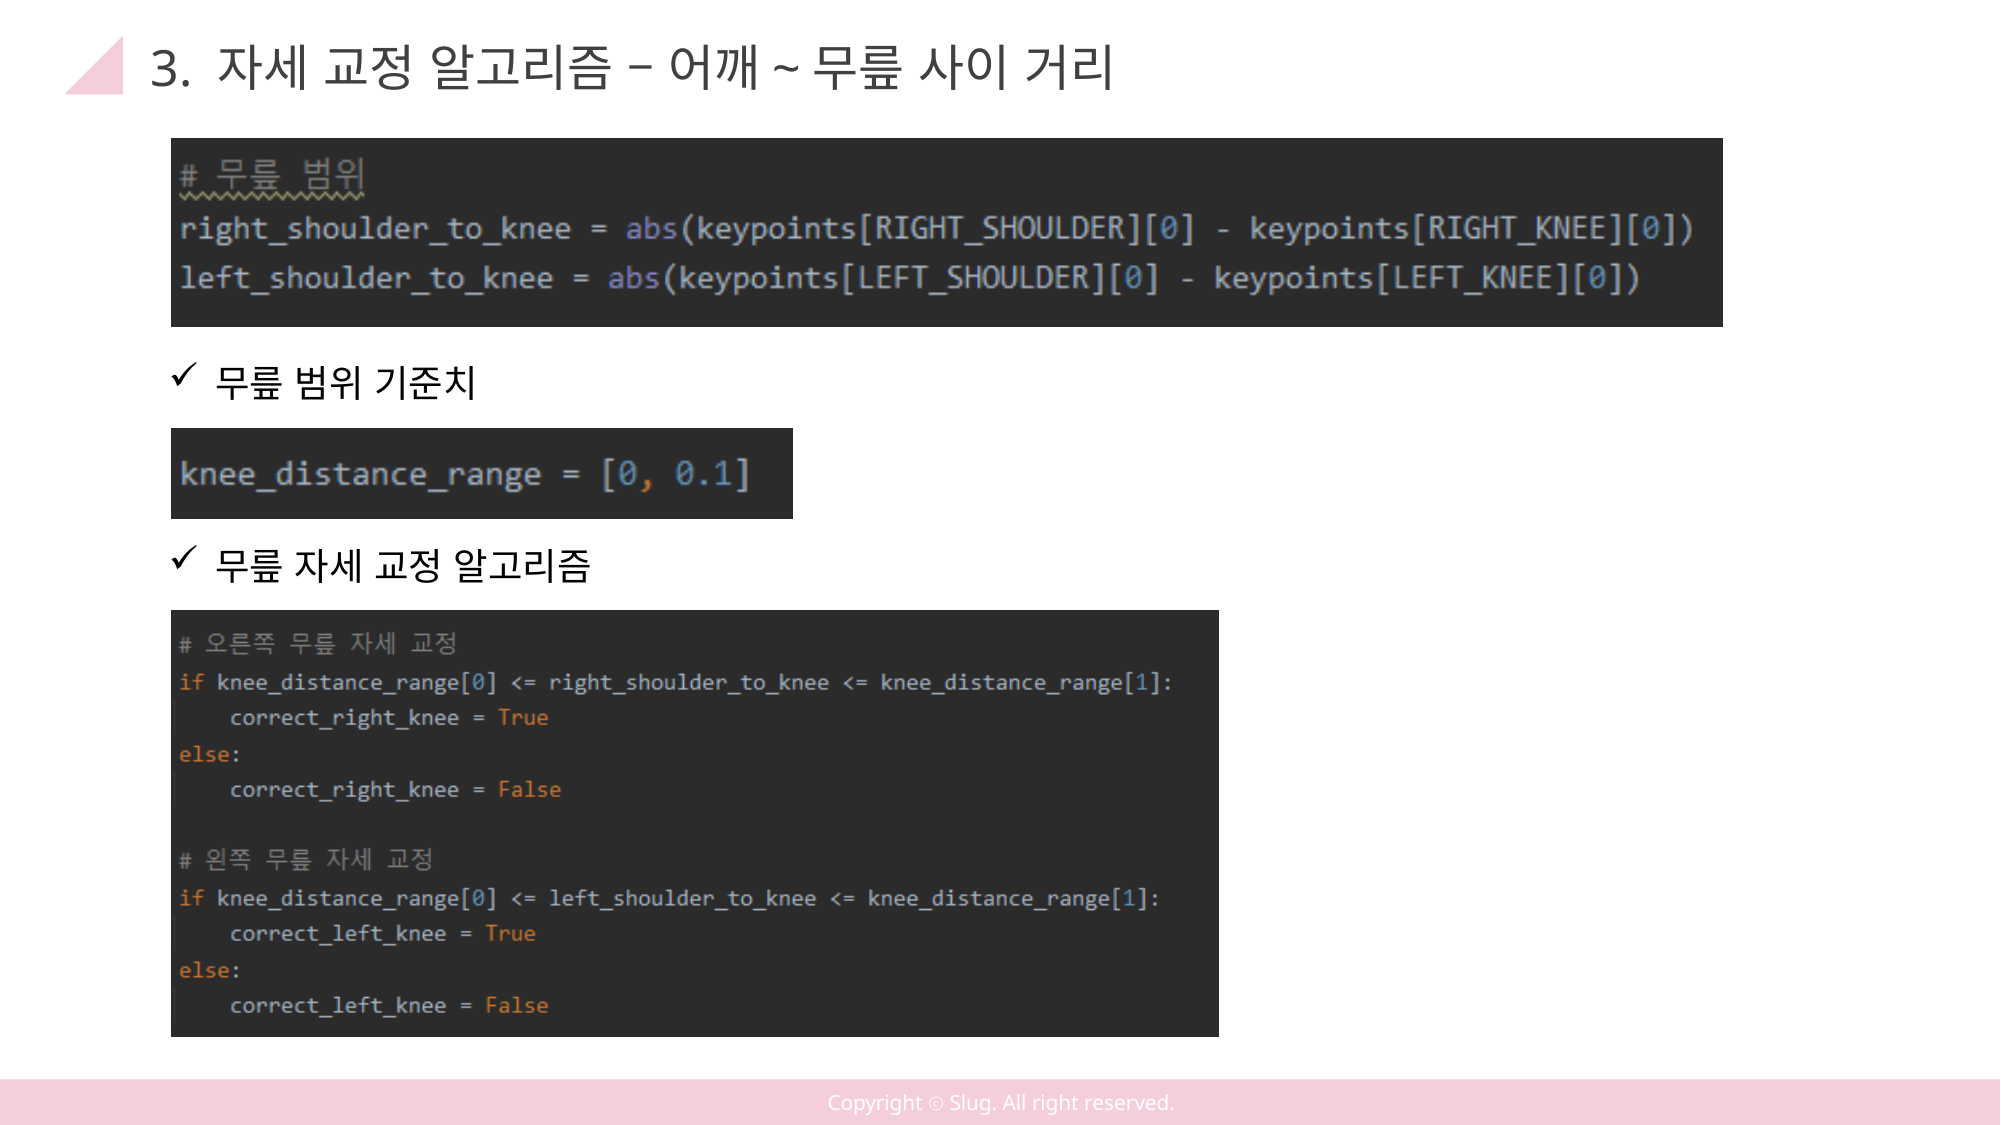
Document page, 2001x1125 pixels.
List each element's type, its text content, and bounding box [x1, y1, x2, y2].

text_box 무릎 범위 기준치 [153, 353, 526, 413]
text_box 3. 자세 교정 알고리즘 – 어깨~무릎 사이 거리 [135, 28, 1394, 104]
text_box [0, 1079, 2000, 1125]
text_box [61, 33, 124, 96]
picture [171, 138, 1724, 327]
picture [171, 610, 1219, 1037]
picture [171, 428, 793, 520]
text_box 무릎 자세 교정 알고리즘 [153, 535, 670, 596]
